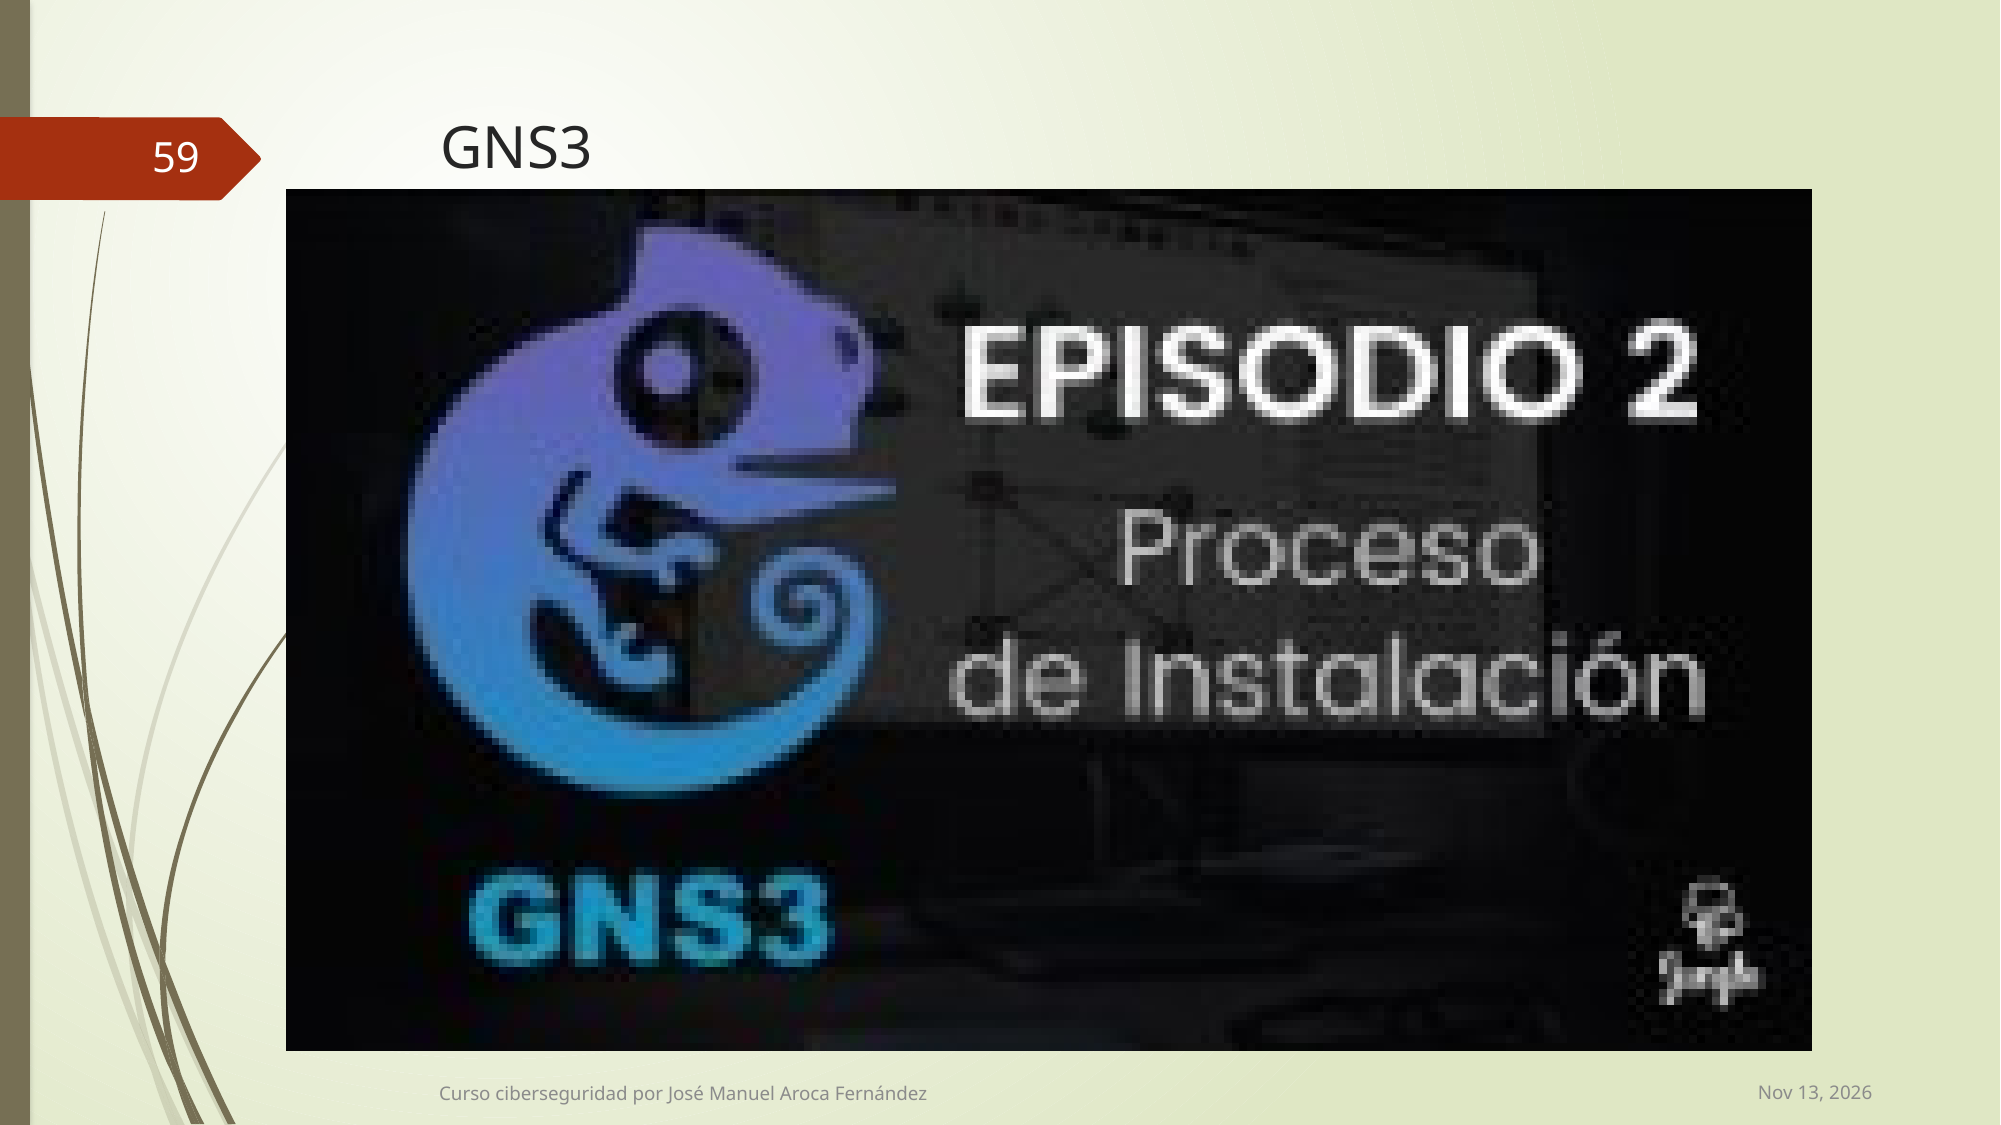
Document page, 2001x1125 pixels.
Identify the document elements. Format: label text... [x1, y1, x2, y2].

slide_number 59 [87, 129, 216, 190]
slide_number 21-Jan-22 [1699, 1063, 1888, 1125]
footer Curso ciberseguridad por José Manuel Aroca Fernández [424, 1064, 1675, 1125]
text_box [285, 188, 1813, 1052]
title GNS3 [425, 102, 1888, 172]
